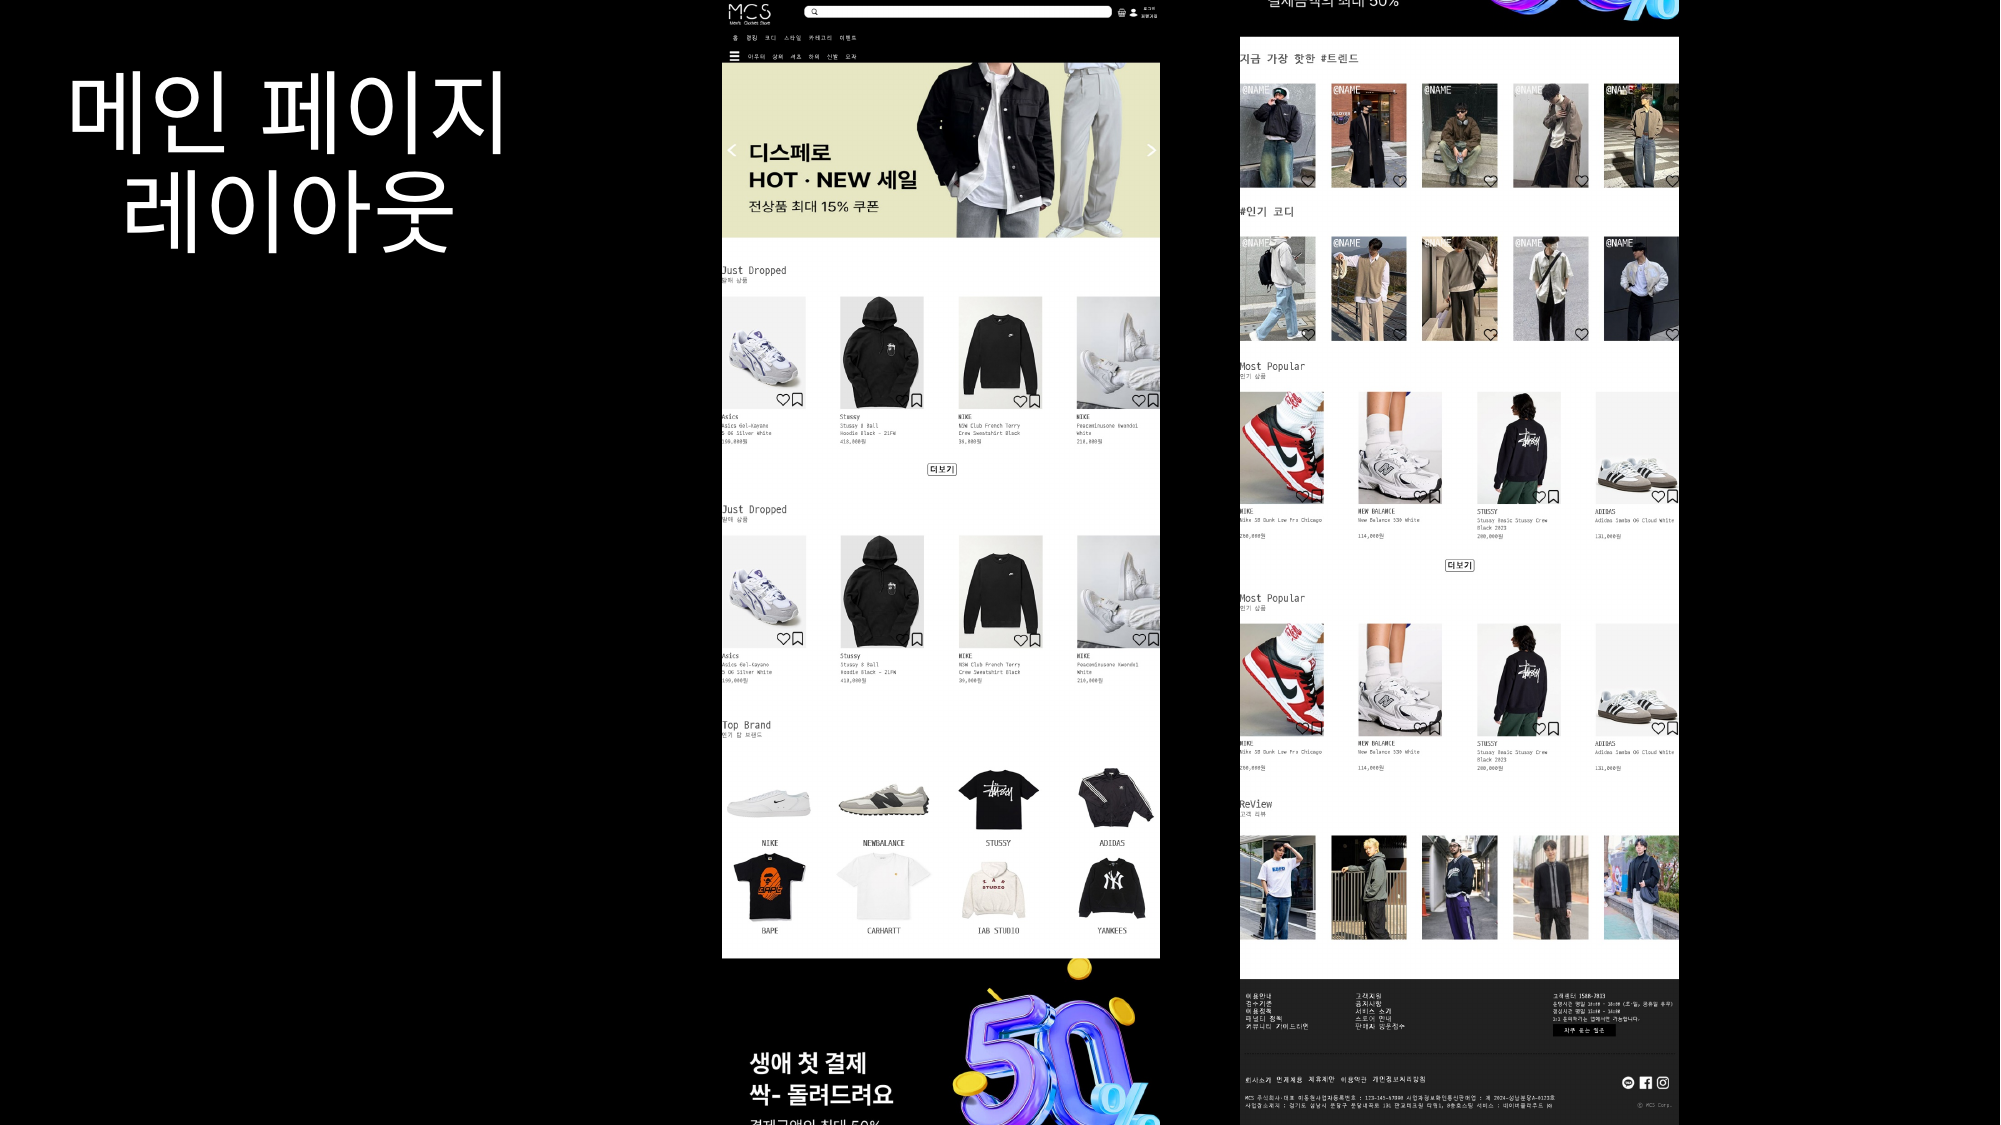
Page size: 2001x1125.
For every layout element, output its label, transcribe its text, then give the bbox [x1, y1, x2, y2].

picture [1240, 0, 1679, 1125]
picture [722, 0, 1160, 1125]
title 메인 페이지 레이아웃 [20, 58, 558, 276]
